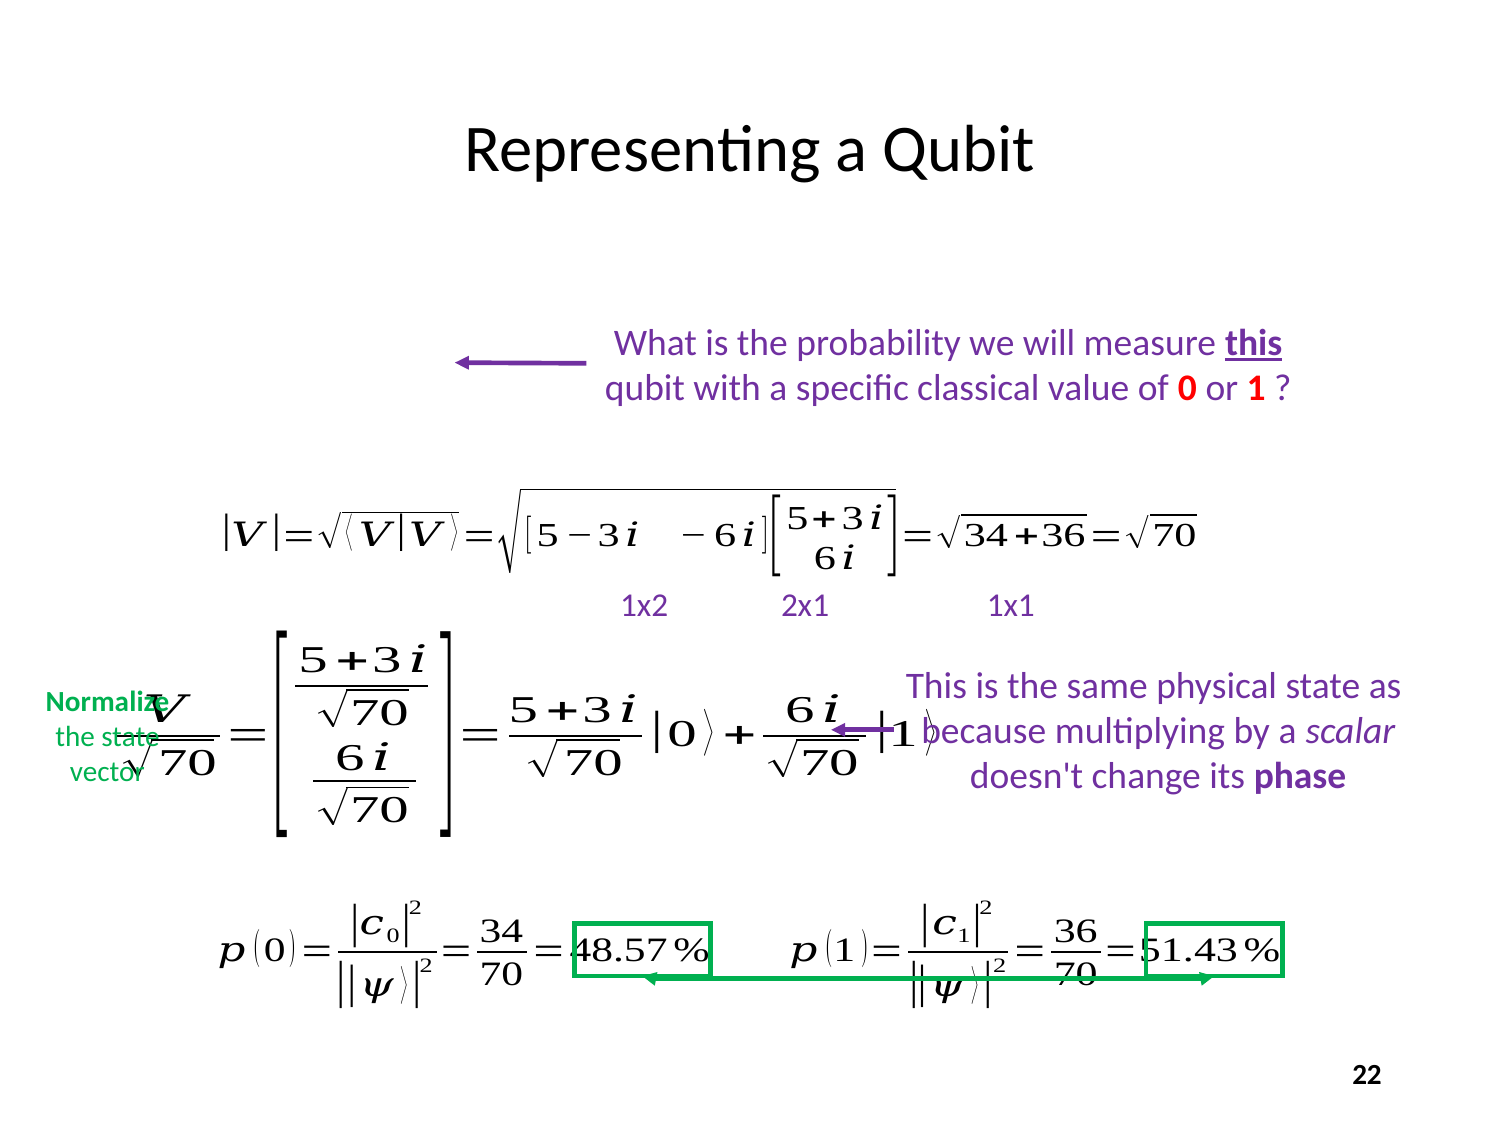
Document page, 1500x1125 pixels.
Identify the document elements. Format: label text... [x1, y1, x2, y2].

text_box [573, 922, 712, 977]
text_box What is the probability we will measure this qubit with a specific classical value of 0 or 1 ? [586, 310, 1310, 416]
text_box 2x1 [759, 575, 851, 631]
slide_number 22 [1059, 1042, 1397, 1103]
text_box Normalize the state vector [28, 675, 187, 795]
text_box 1x1 [965, 575, 1057, 631]
title Representing a Qubit [103, 59, 1397, 241]
text_box 1x2 [598, 575, 690, 631]
text_box [1145, 922, 1283, 977]
